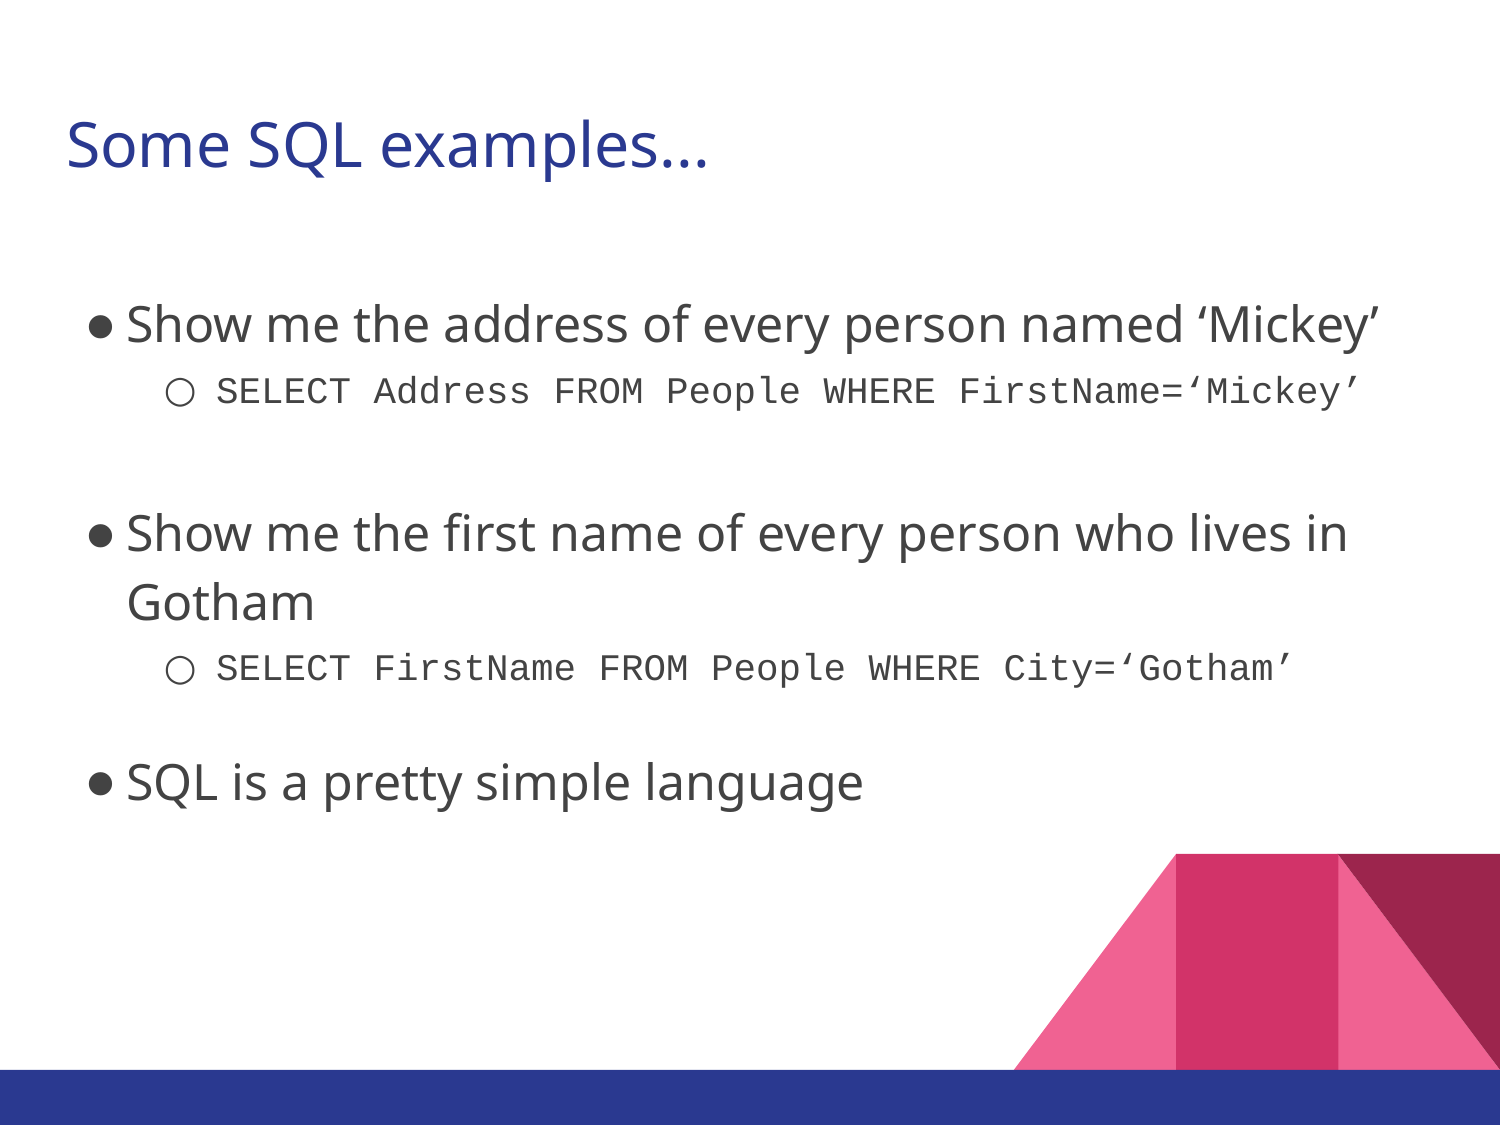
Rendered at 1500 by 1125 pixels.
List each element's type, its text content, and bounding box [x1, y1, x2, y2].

title Some SQL examples... [51, 89, 1449, 223]
list Show me the address of every person named ‘Mickey’ SELECT Address FROM People WHERE FirstName=‘Mickey’ Show me the first name of every person who lives in Gotham SELECT FirstName FROM People WHERE City=‘Gotham’ SQL is a pretty simple language [51, 268, 1449, 1000]
